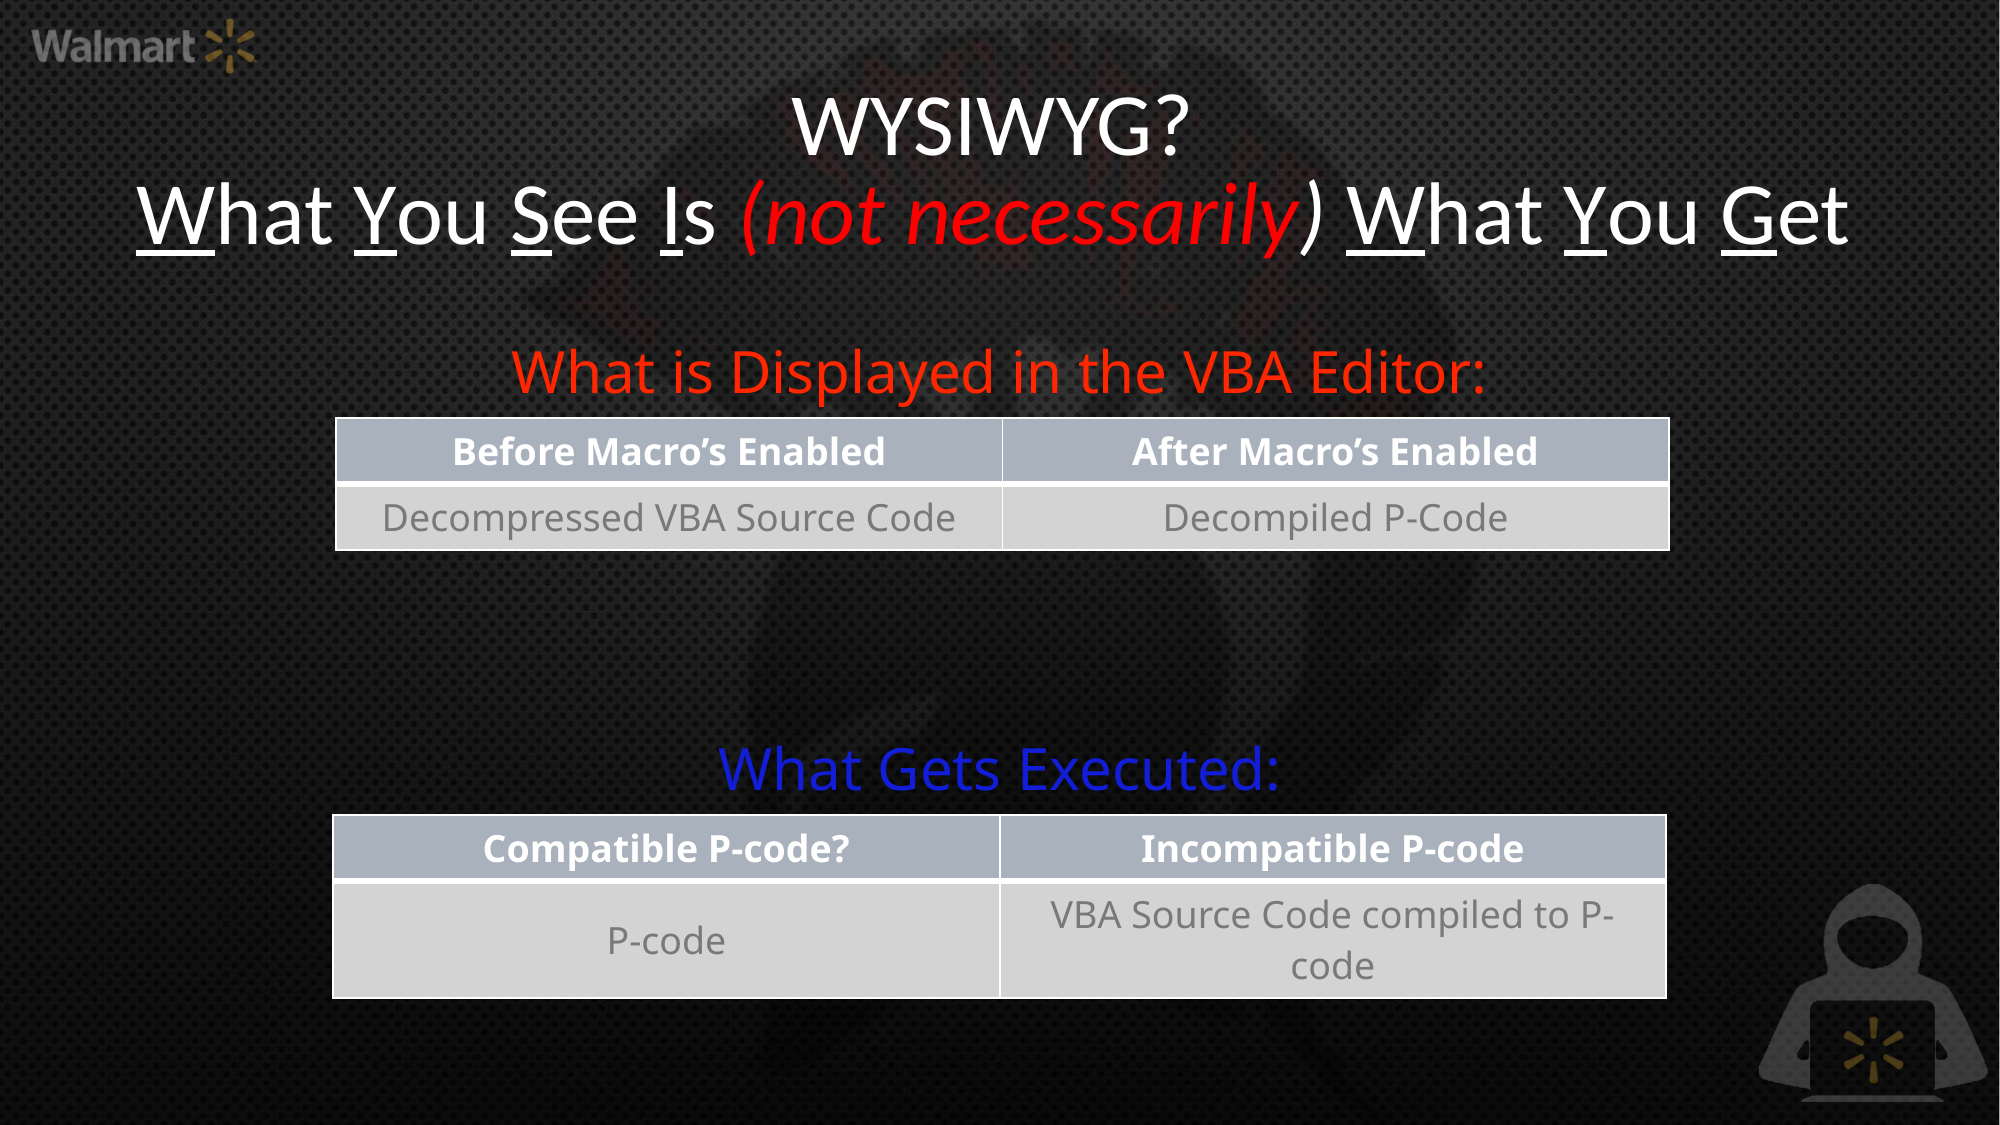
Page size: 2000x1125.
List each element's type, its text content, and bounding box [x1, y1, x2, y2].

table_cell Decompiled P-Code [1003, 487, 1668, 549]
table_header After Macro’s Enabled [1003, 419, 1668, 481]
picture [0, 0, 2000, 1125]
table_cell Decompressed VBA Source Code [337, 487, 1002, 549]
table_cell P-code [334, 884, 999, 997]
table_header Incompatible P-code [1001, 816, 1665, 878]
text_box What is Displayed in the VBA Editor: [333, 308, 1667, 419]
table_cell VBA Source Code compiled to P-code [1001, 884, 1665, 997]
table_header Before Macro’s Enabled [337, 419, 1002, 481]
title WYSIWYG? What You See Is (not necessarily) What You Get [49, 50, 1937, 306]
text_box What Gets Executed: [333, 705, 1667, 815]
table_header Compatible P-code? [334, 816, 999, 878]
